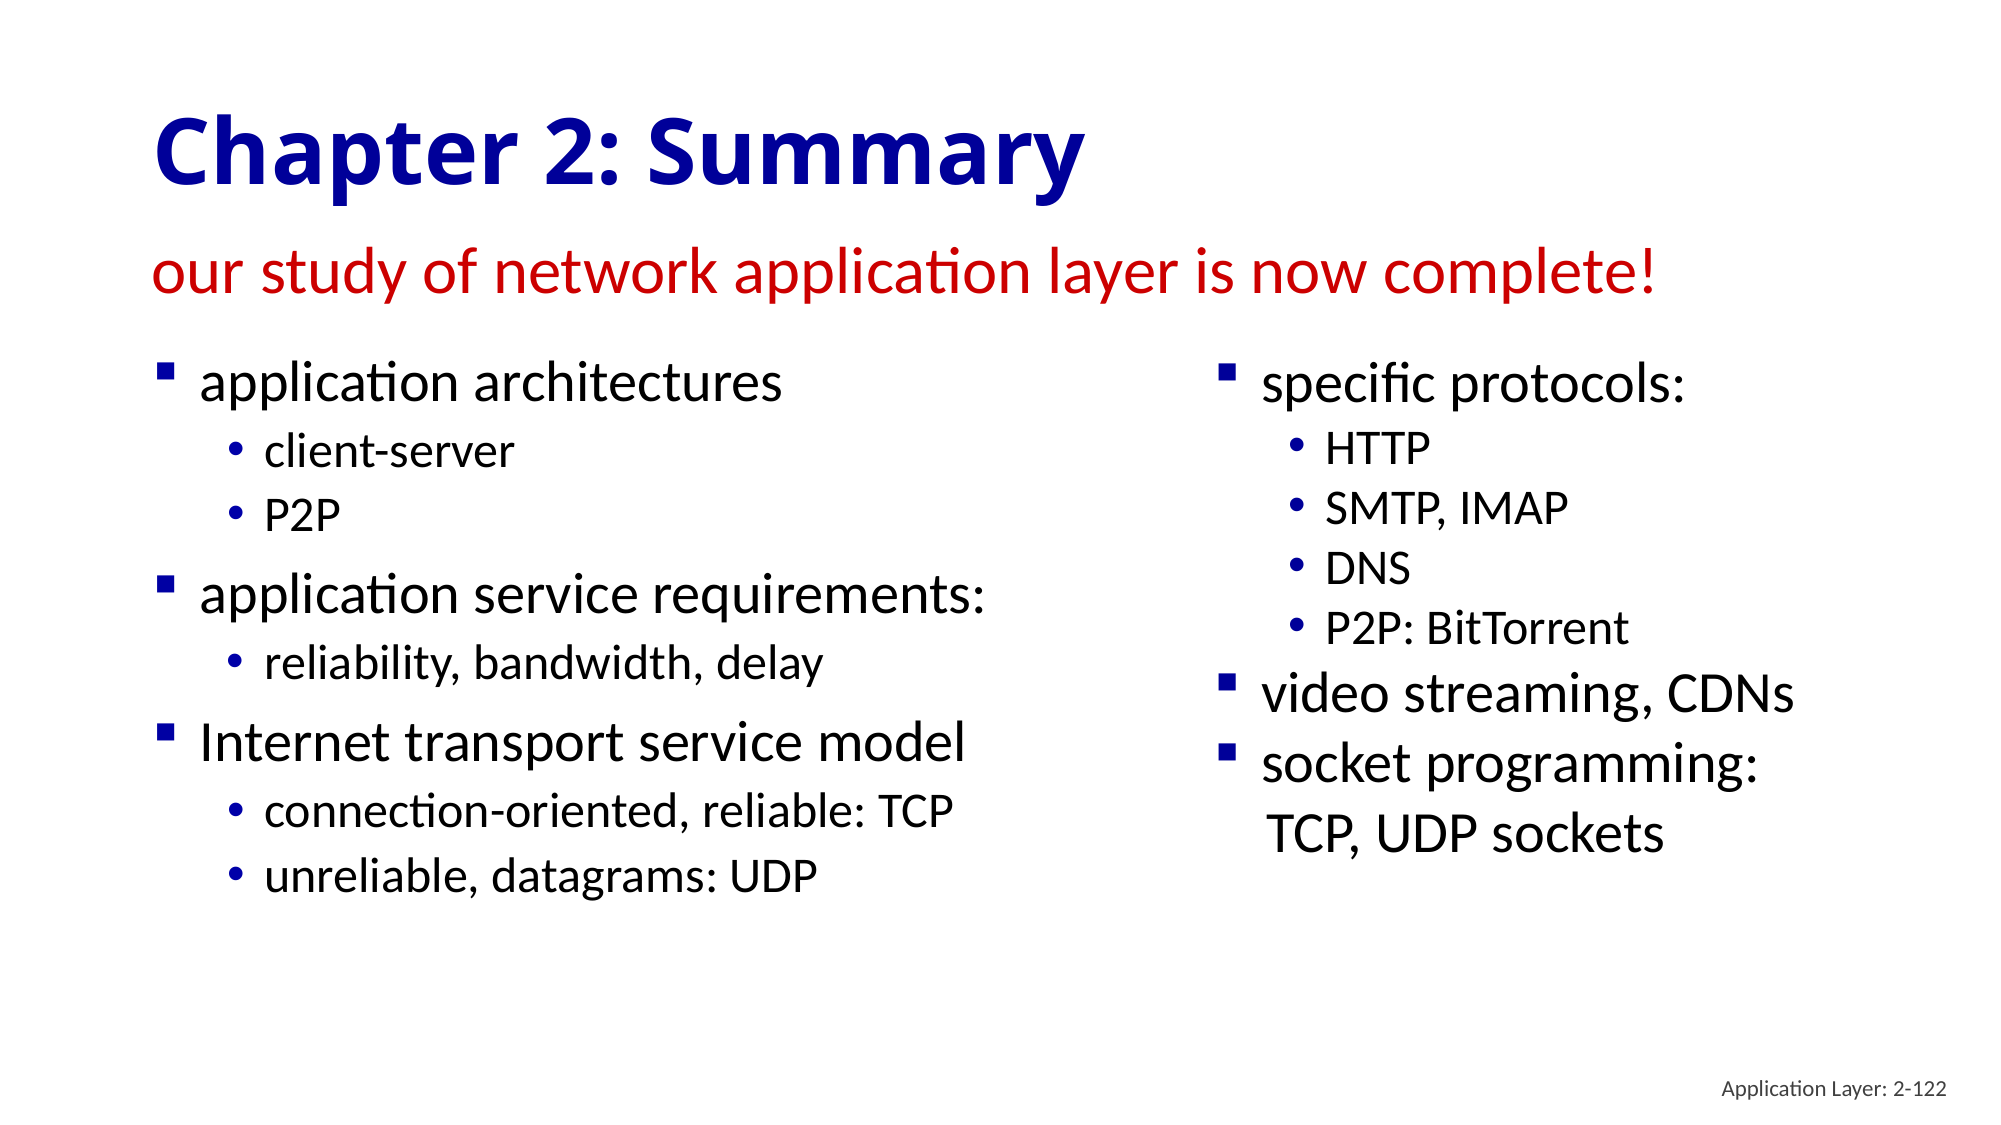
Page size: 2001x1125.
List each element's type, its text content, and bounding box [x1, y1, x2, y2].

slide_number Application Layer: 2-122 [1512, 1056, 1963, 1117]
list application architectures client-server P2P application service requirements: reliability, bandwidth, delay Internet transport service model connection-oriented, reliable: TCP unreliable, datagrams: UDP [137, 343, 1075, 1032]
text_box our study of network application layer is now complete! [115, 228, 1791, 340]
text_box specific protocols: HTTP SMTP, IMAP DNS P2P: BitTorrent video streaming, CDNs socket programming: TCP, UDP sockets [1199, 337, 1963, 941]
title Chapter 2: Summary [137, 74, 1863, 221]
